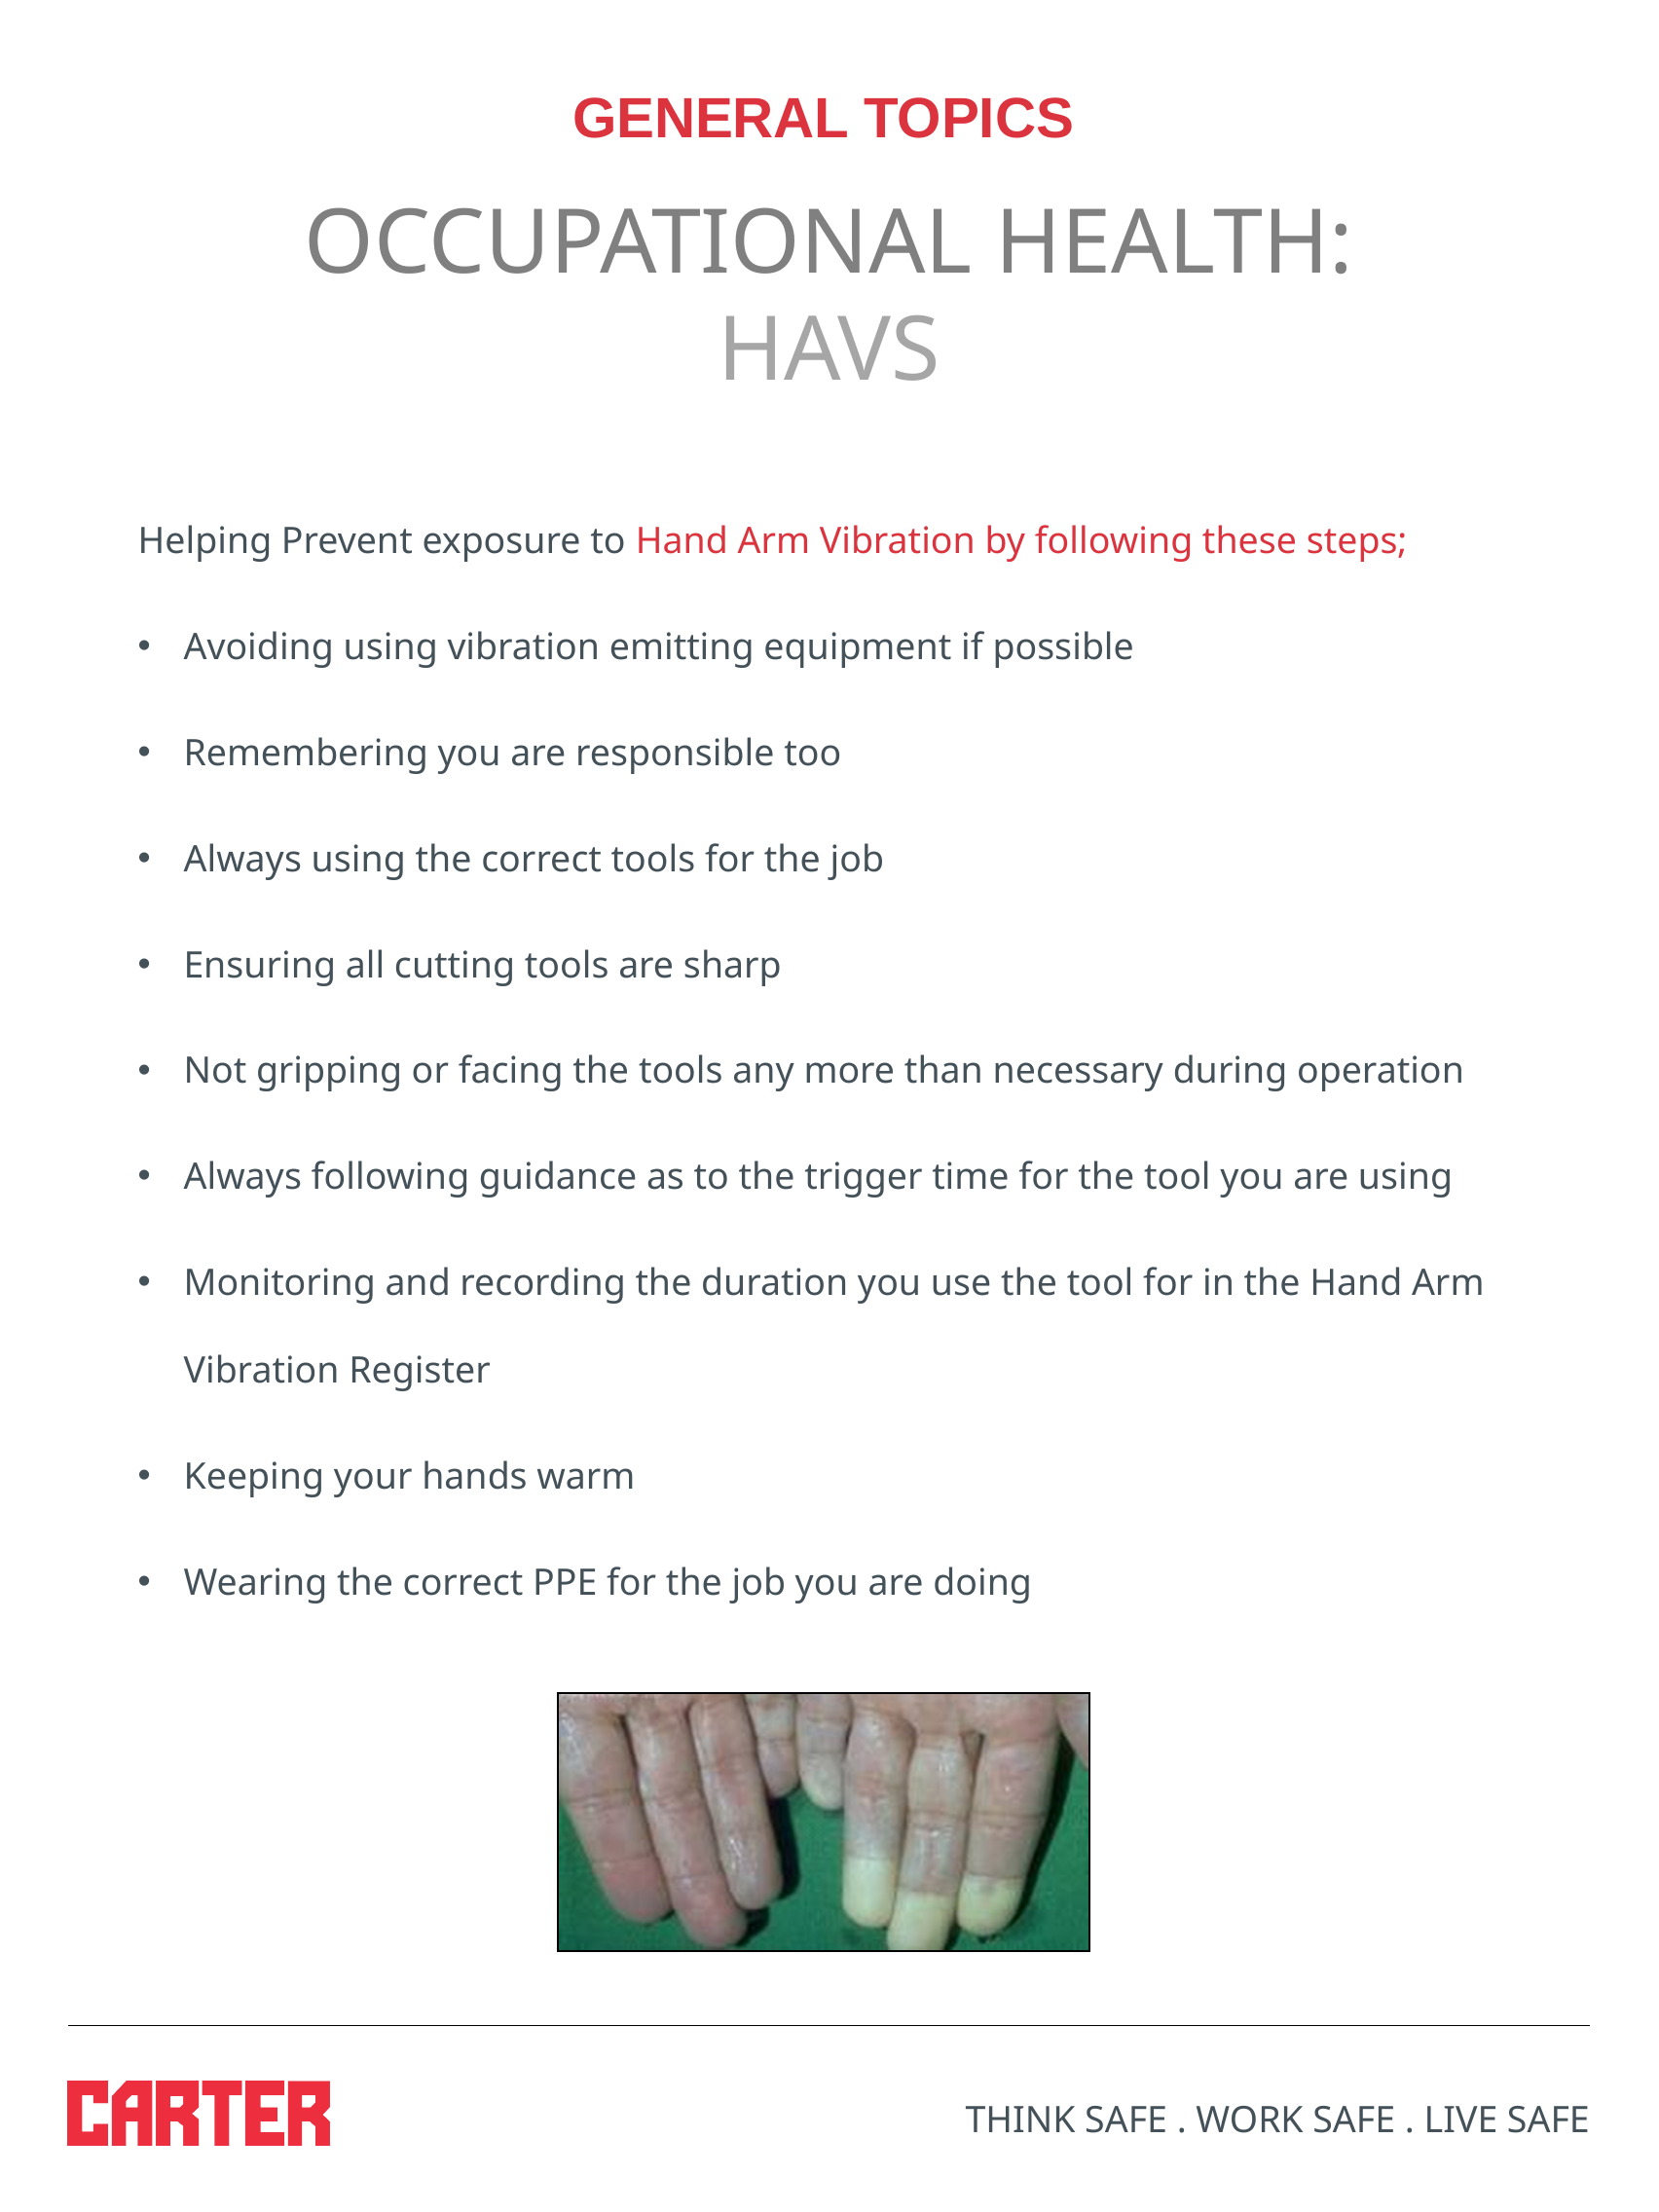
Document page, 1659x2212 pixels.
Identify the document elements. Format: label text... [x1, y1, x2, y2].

picture [557, 1692, 1090, 1952]
text_box OCCUPATIONAL HEALTH: HAVS [123, 176, 1535, 405]
text_box GENERAL TOPICS [484, 73, 1162, 157]
picture [67, 2081, 330, 2146]
text_box Helping Prevent exposure to Hand Arm Vibration by following these steps; Avoiding using vibration emitting equipment if possible Remembering you are responsible too Always using the correct tools for the job Ensuring all cutting tools are sharp Not gripping or facing the tools any more than necessary during operation Always following guidance as to the trigger time for the tool you are using Monitoring and recording the duration you use the tool for in the Hand Arm Vibration Register Keeping your hands warm Wearing the correct PPE for the job you are doing [123, 510, 1535, 1632]
